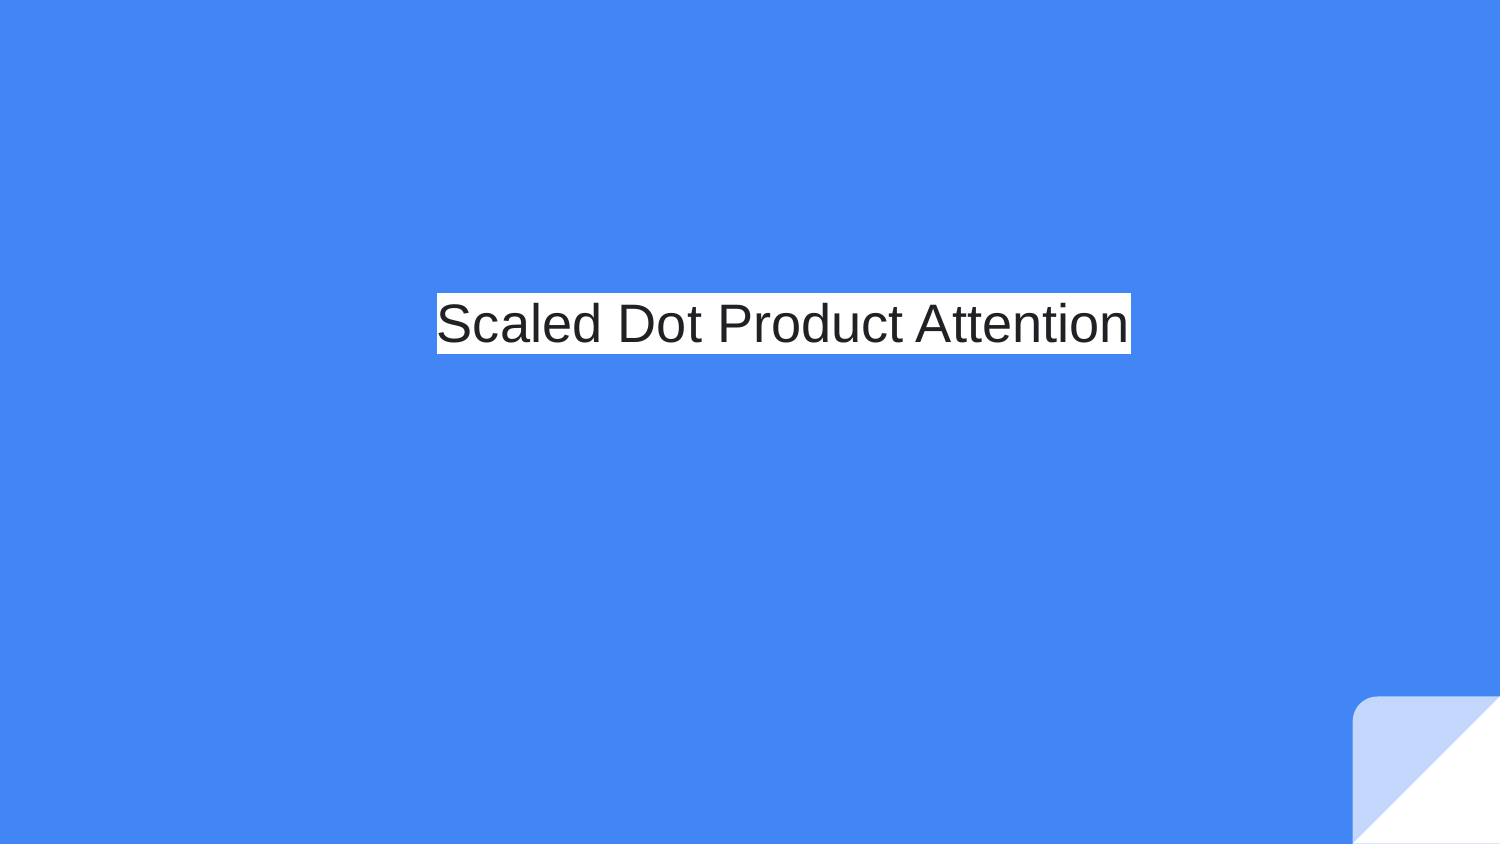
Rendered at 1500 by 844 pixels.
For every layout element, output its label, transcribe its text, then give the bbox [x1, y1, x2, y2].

text_box Scaled Dot Product Attention [168, 273, 1399, 368]
